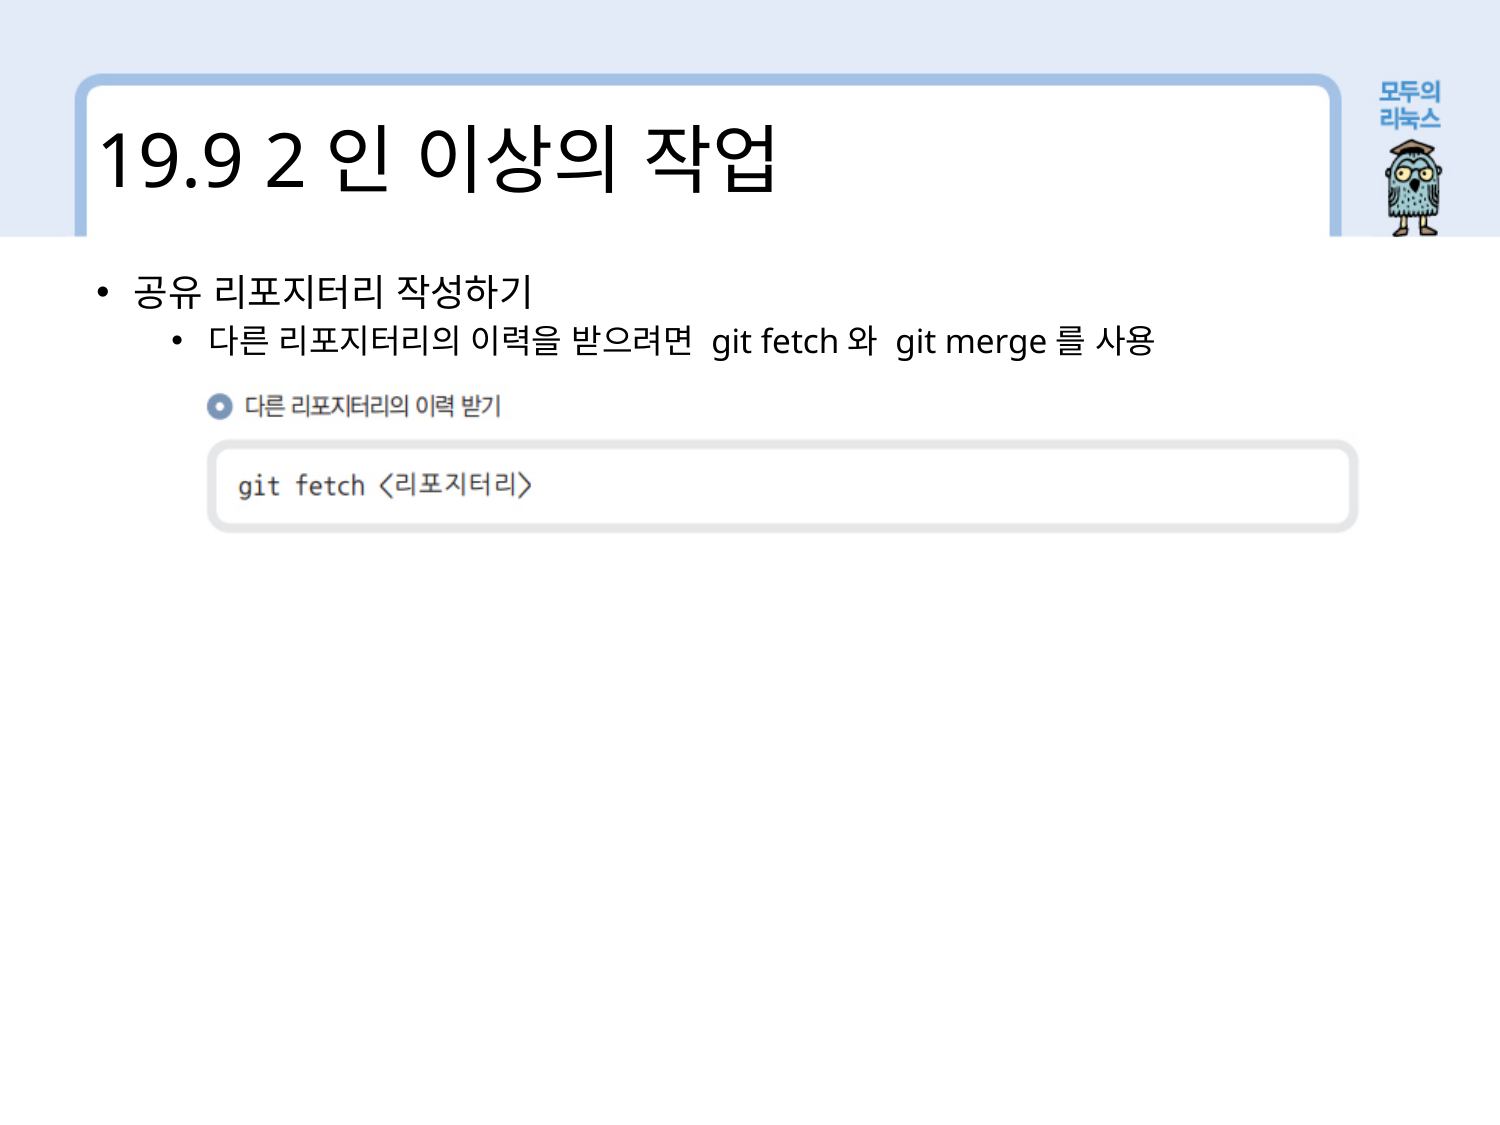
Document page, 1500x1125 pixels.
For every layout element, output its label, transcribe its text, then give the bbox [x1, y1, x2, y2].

text_box 공유 리포지터리 작성하기 다른 리포지터리의 이력을 받으려면 git fetch와 git merge를 사용 [81, 266, 1355, 1024]
picture [0, 0, 1500, 1125]
text_box 19.9 2인 이상의 작업 [81, 115, 1335, 221]
